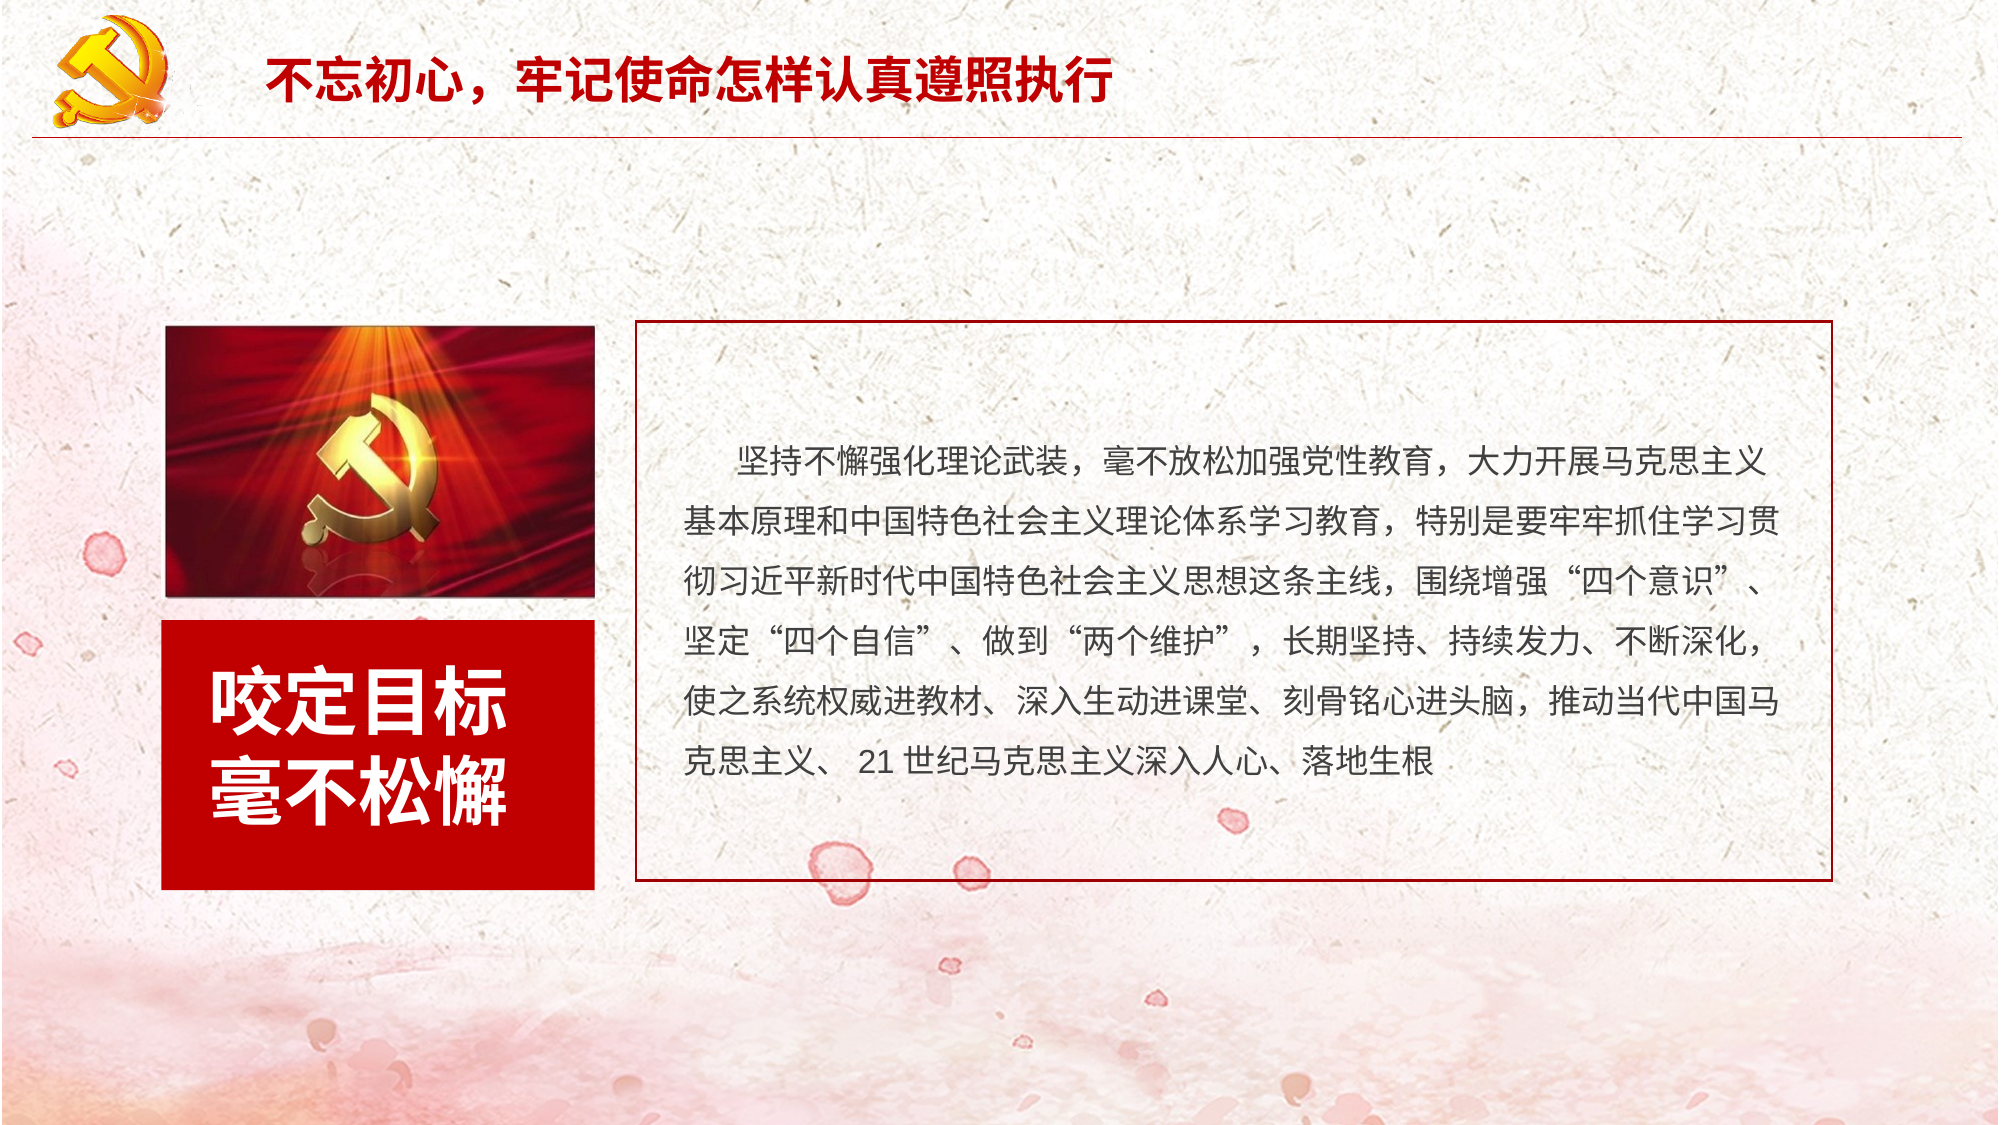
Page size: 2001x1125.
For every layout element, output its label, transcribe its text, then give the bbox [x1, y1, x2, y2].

text_box [635, 320, 1833, 882]
text_box [160, 619, 596, 891]
text_box 不忘初心，牢记使命怎样认真遵照执行 [210, 40, 1130, 116]
text_box 咬定目标毫不松懈 [193, 647, 562, 842]
picture [2, 0, 1998, 1125]
